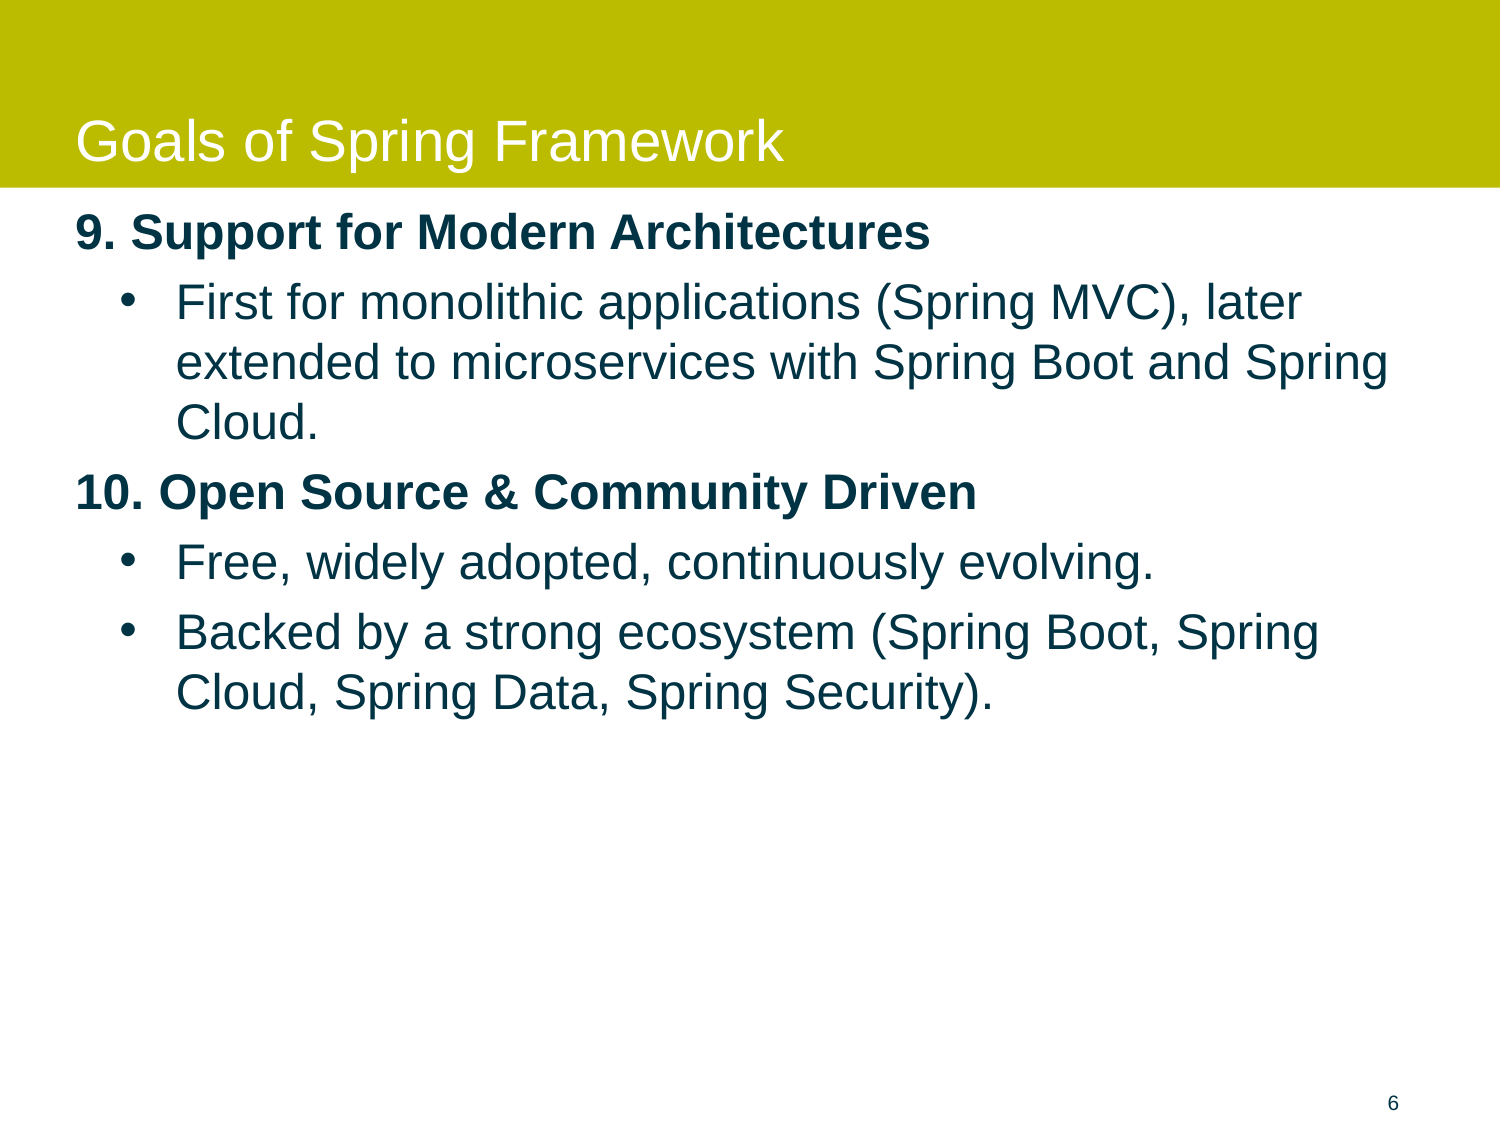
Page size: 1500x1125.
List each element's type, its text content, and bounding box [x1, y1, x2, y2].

list 9. Support for Modern Architectures First for monolithic applications (Spring MVC), later extended to microservices with Spring Boot and Spring Cloud. 10. Open Source & Community Driven Free, widely adopted, continuously evolving. Backed by a strong ecosystem (Spring Boot, Spring Cloud, Spring Data, Spring Security). [75, 199, 1425, 942]
title Goals of Spring Framework [75, 30, 1425, 173]
text_box 6 [1387, 1072, 1492, 1115]
